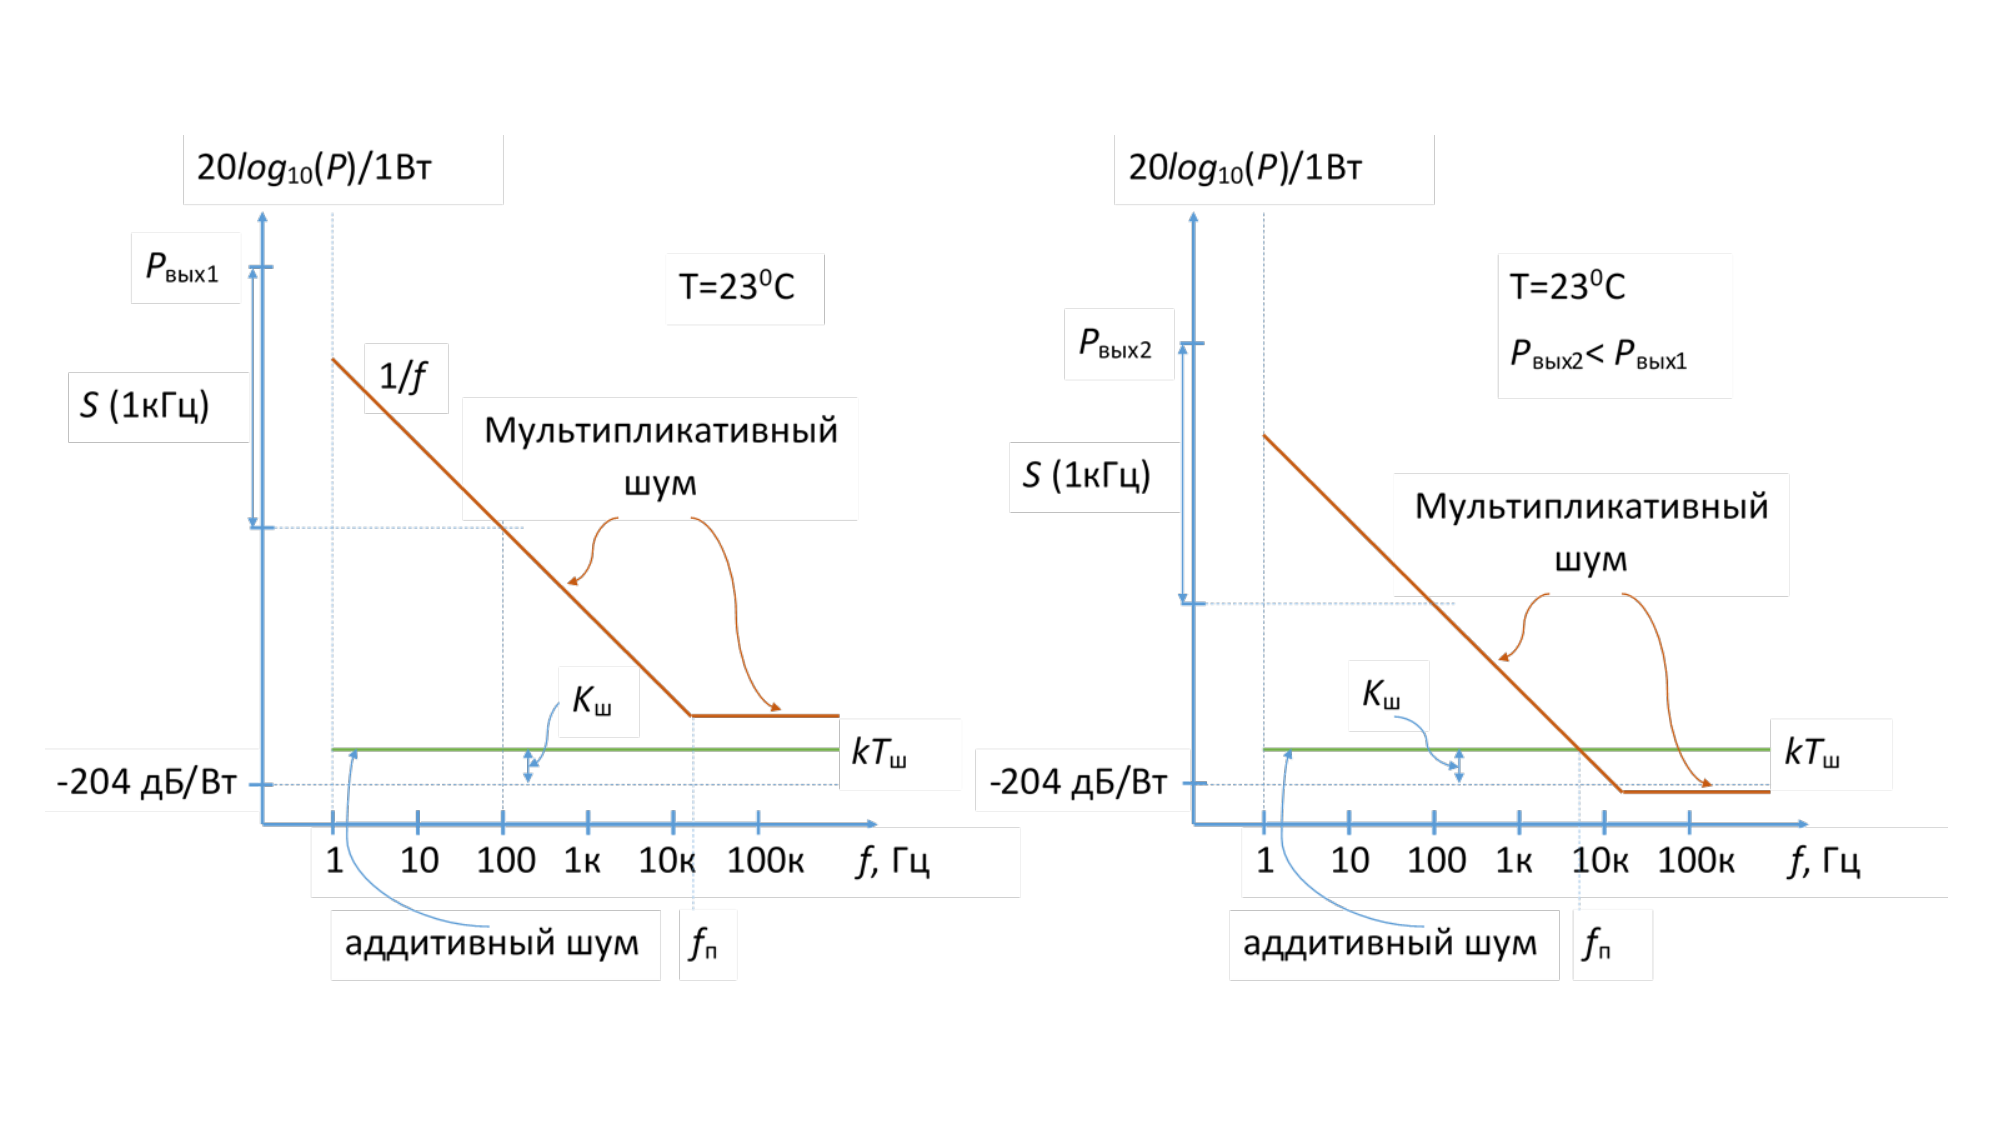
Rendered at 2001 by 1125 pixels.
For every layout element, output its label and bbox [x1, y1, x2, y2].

picture [45, 135, 1948, 983]
